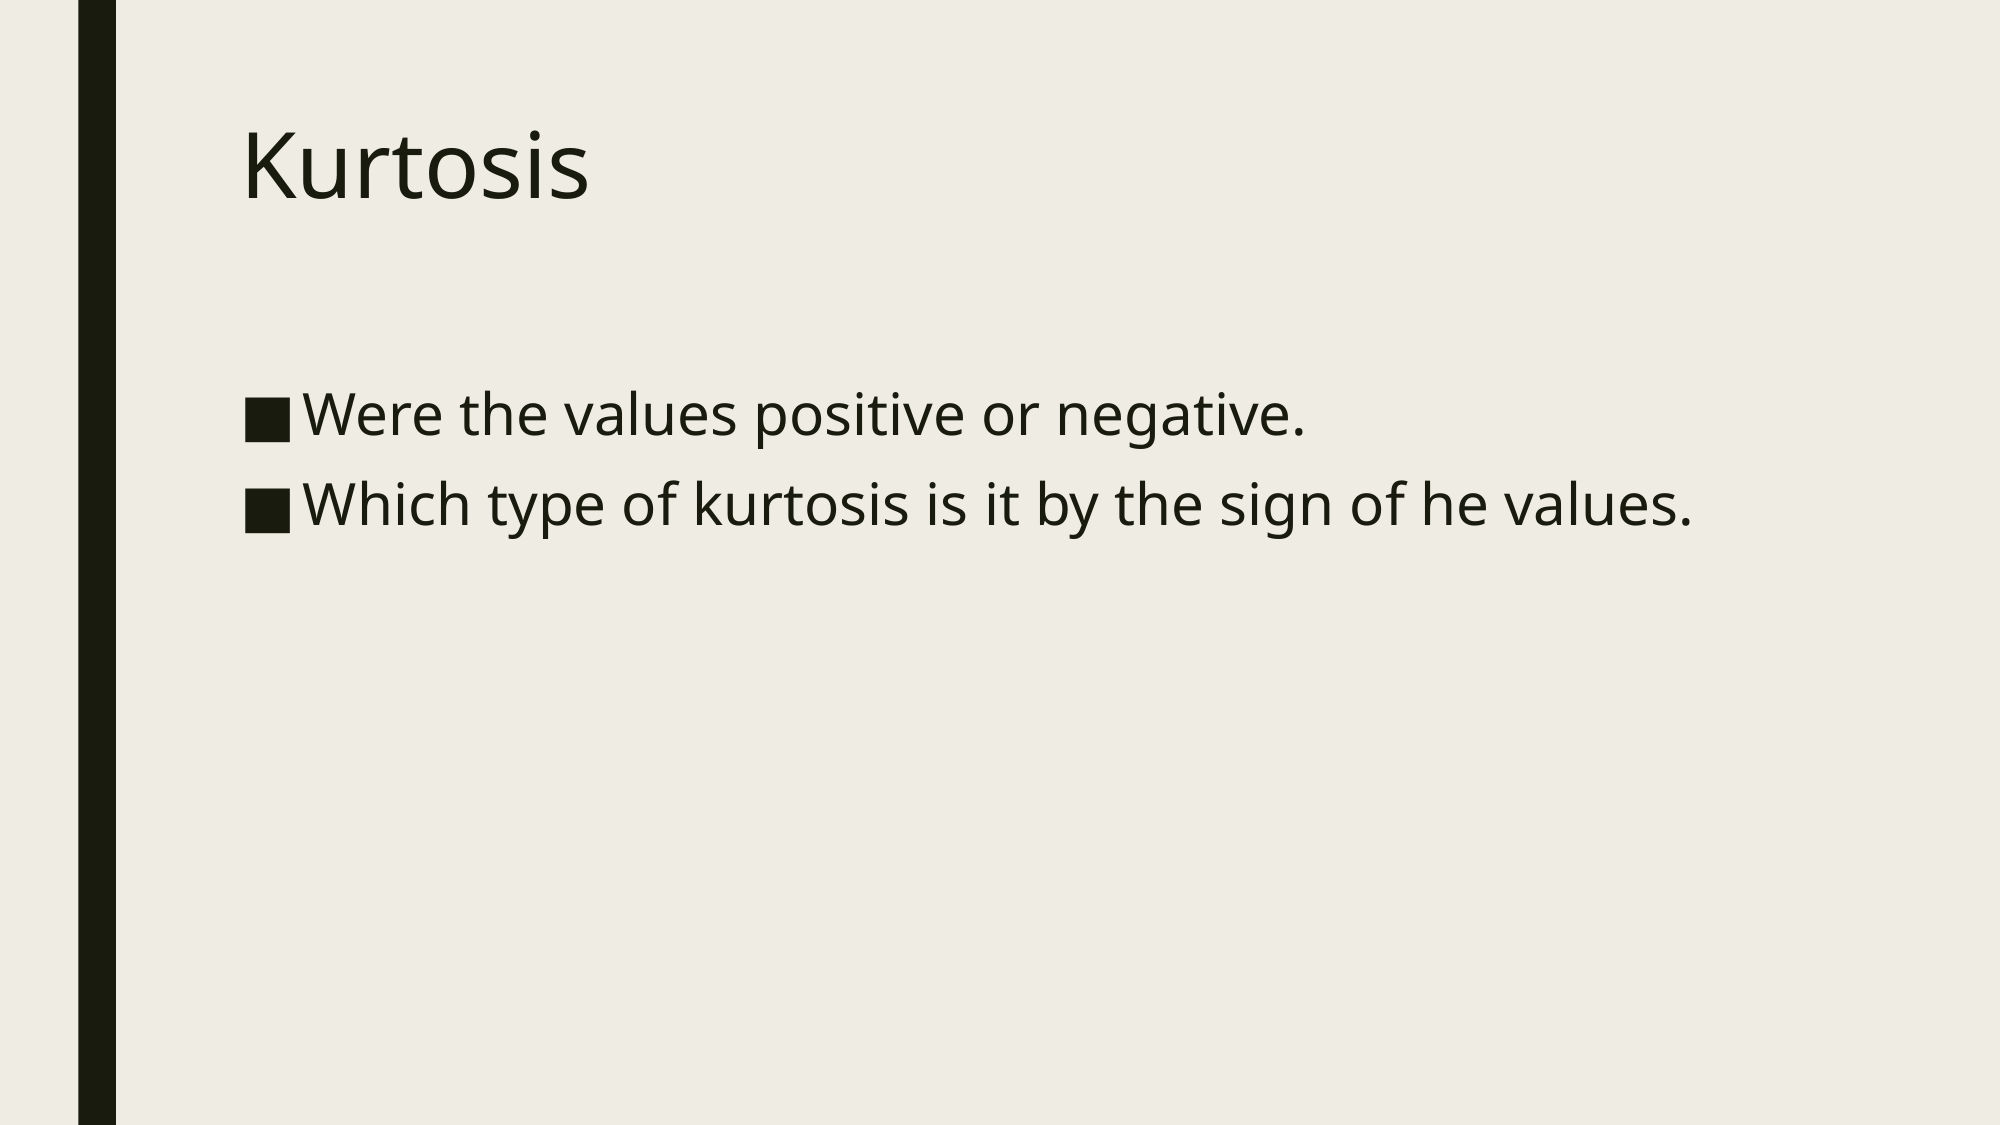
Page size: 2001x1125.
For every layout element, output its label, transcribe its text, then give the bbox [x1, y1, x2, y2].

list Were the values positive or negative. Which type of kurtosis is it by the sign of he values. [225, 375, 1800, 963]
title Kurtosis [225, 112, 1800, 357]
